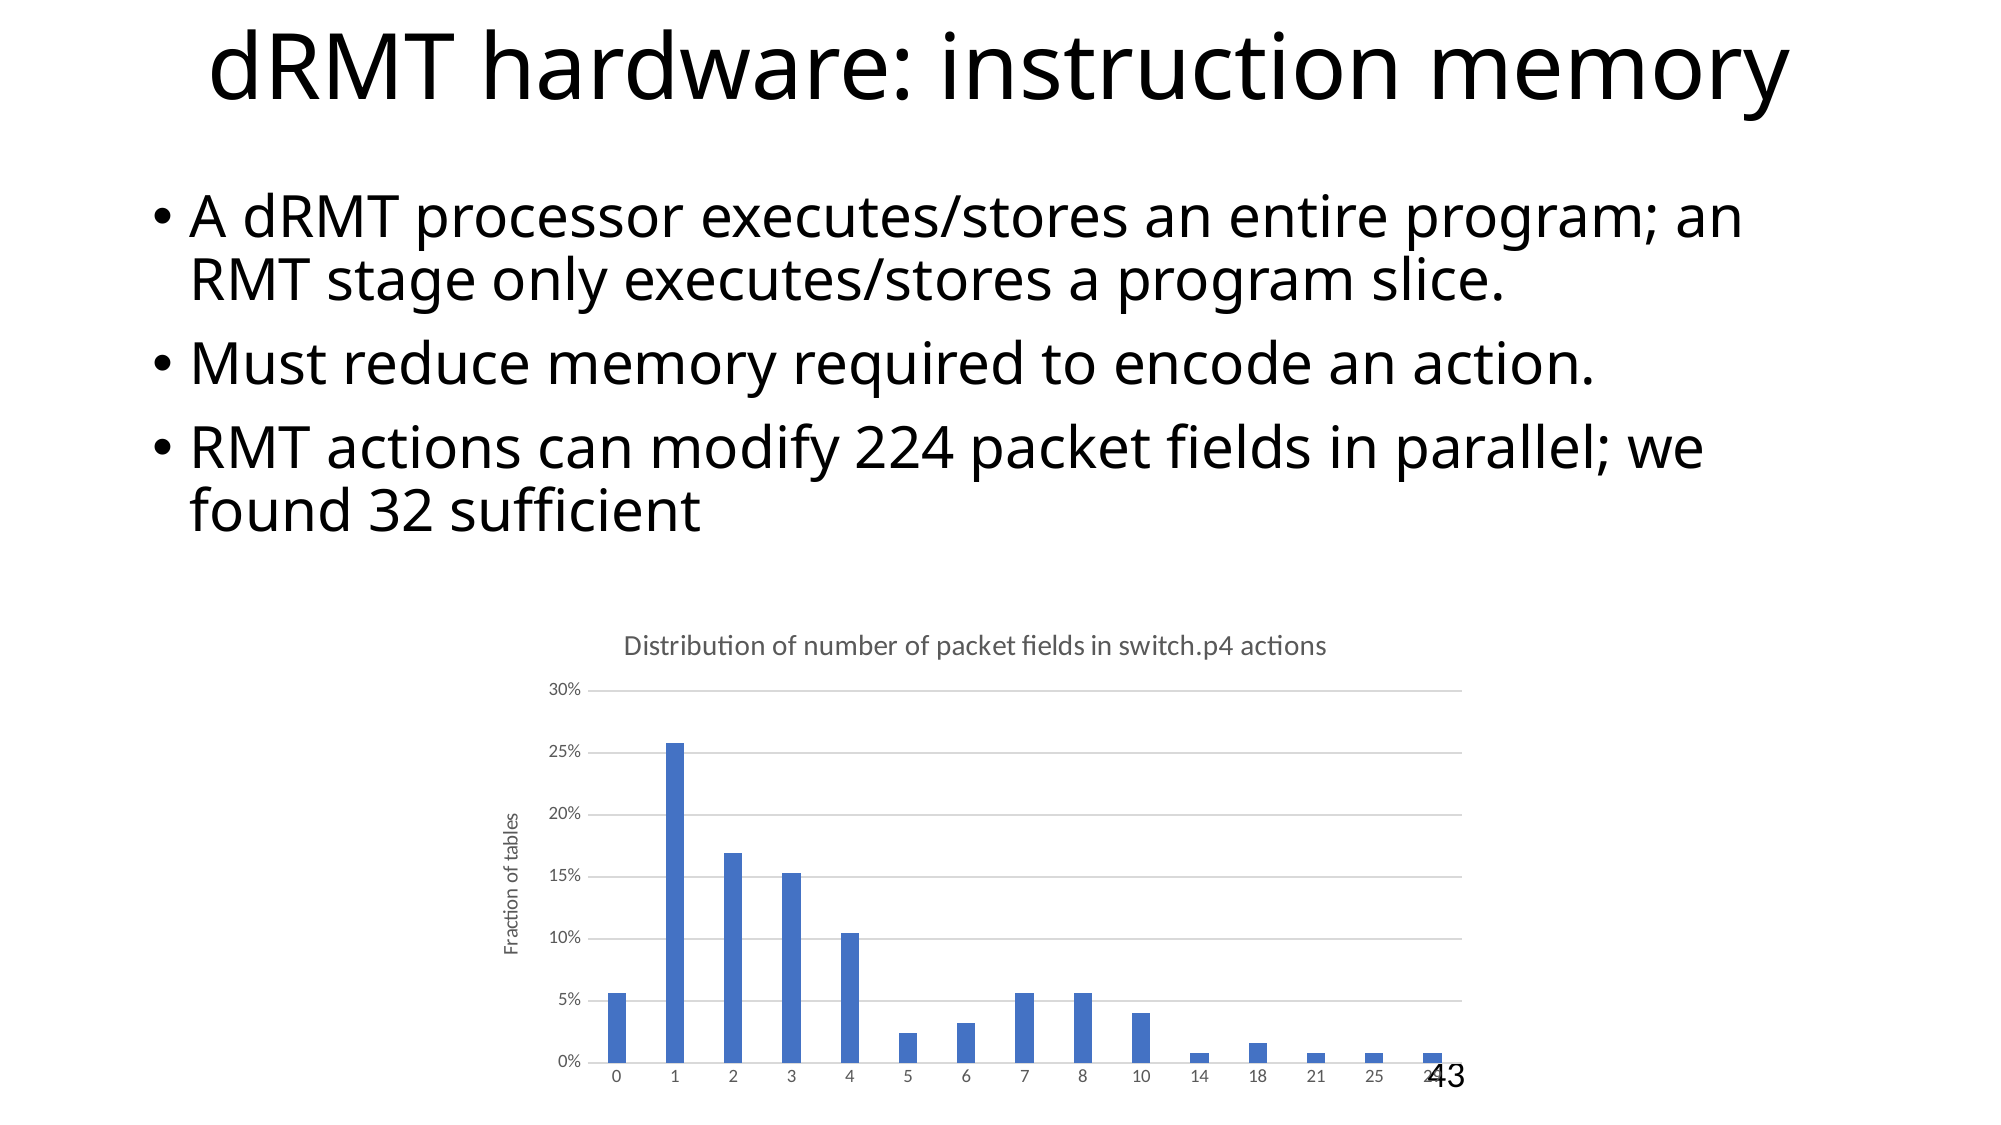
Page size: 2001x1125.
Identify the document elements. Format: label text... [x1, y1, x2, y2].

list A dRMT processor executes/stores an entire program; an RMT stage only executes/stores a program slice. Must reduce memory required to encode an action. RMT actions can modify 224 packet fields in parallel; we found 32 sufficient [137, 179, 1863, 894]
title dRMT hardware: instruction memory [80, 0, 1919, 179]
slide_number 43 [1412, 1042, 1863, 1103]
chart [468, 606, 1482, 1098]
